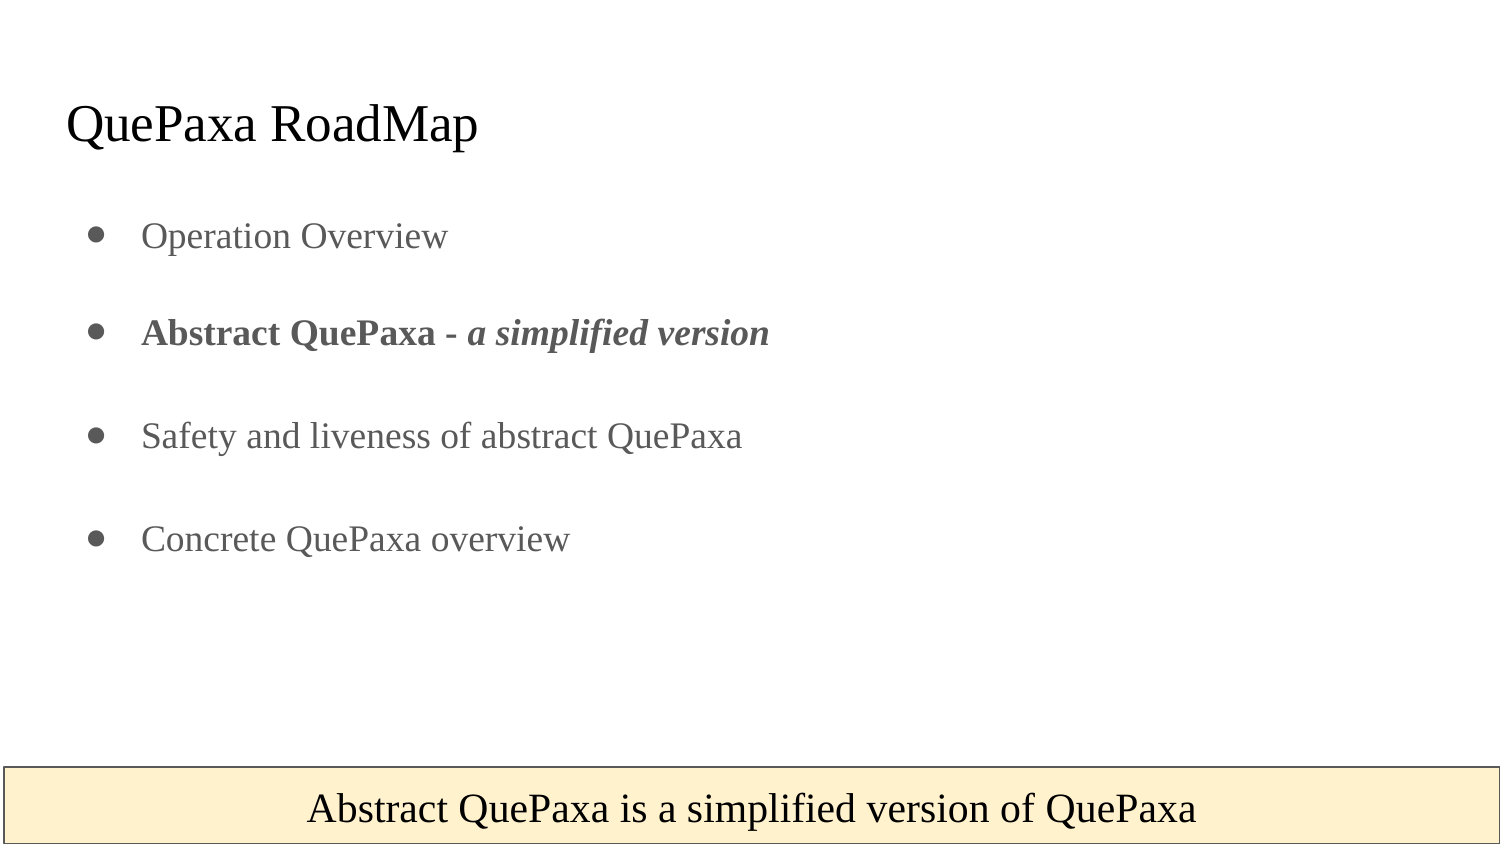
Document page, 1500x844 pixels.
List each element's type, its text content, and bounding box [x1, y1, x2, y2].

title QuePaxa RoadMap [51, 72, 1449, 167]
list Operation Overview Abstract QuePaxa - a simplified version Safety and liveness of abstract QuePaxa Concrete QuePaxa overview [51, 189, 1449, 750]
text_box Abstract QuePaxa is a simplified version of QuePaxa [4, 767, 1500, 844]
